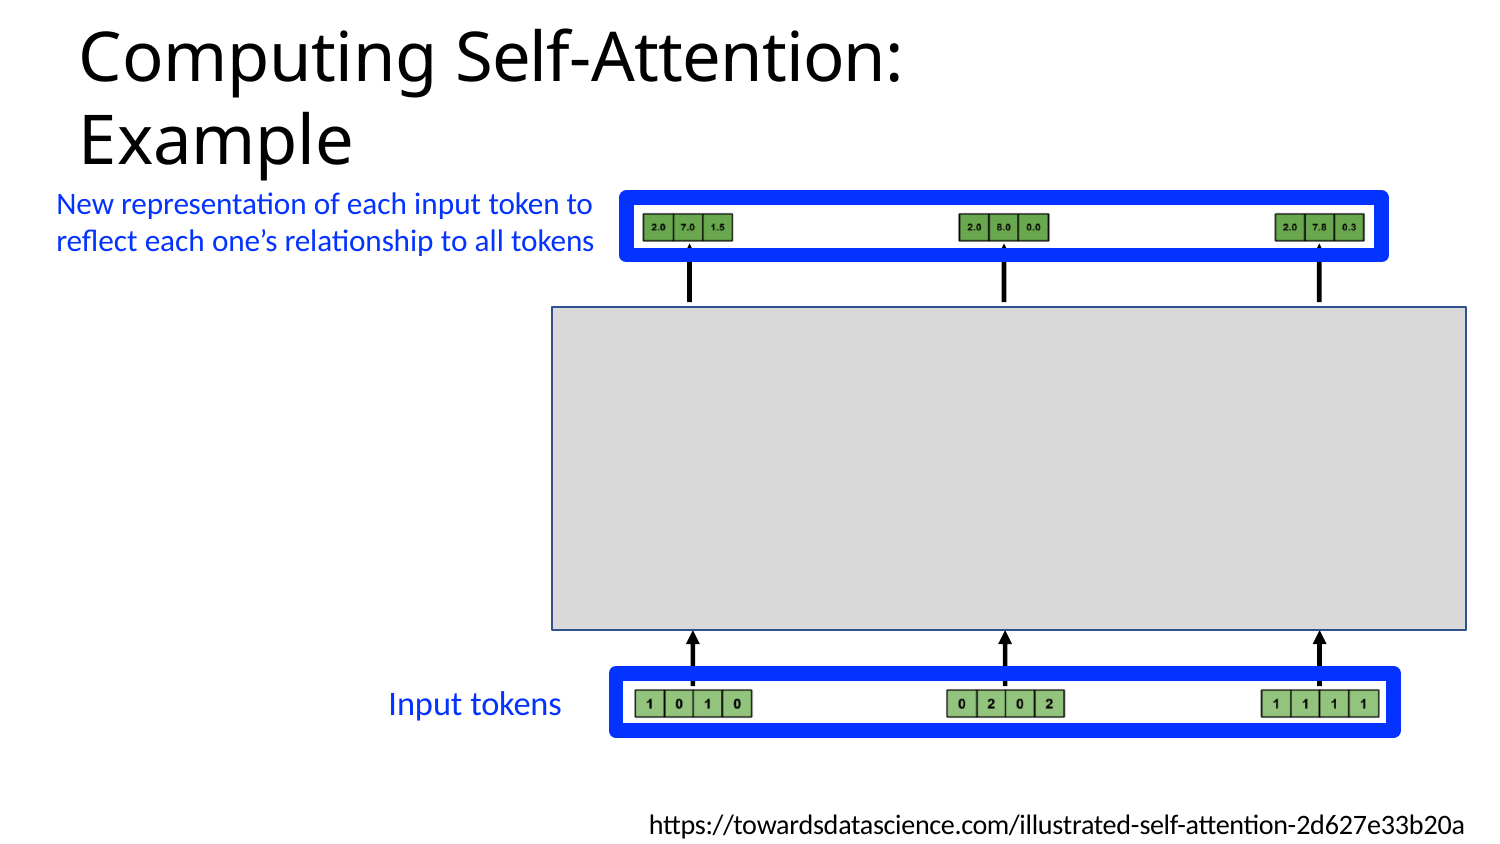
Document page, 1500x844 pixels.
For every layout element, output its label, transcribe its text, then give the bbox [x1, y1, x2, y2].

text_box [620, 191, 1388, 303]
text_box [550, 207, 1467, 737]
title Computing Self-Attention: Example [77, 11, 1048, 178]
text_box https://towardsdatascience.com/illustrated-self-attention-2d627e33b20a [647, 806, 1489, 841]
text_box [44, 178, 1500, 731]
